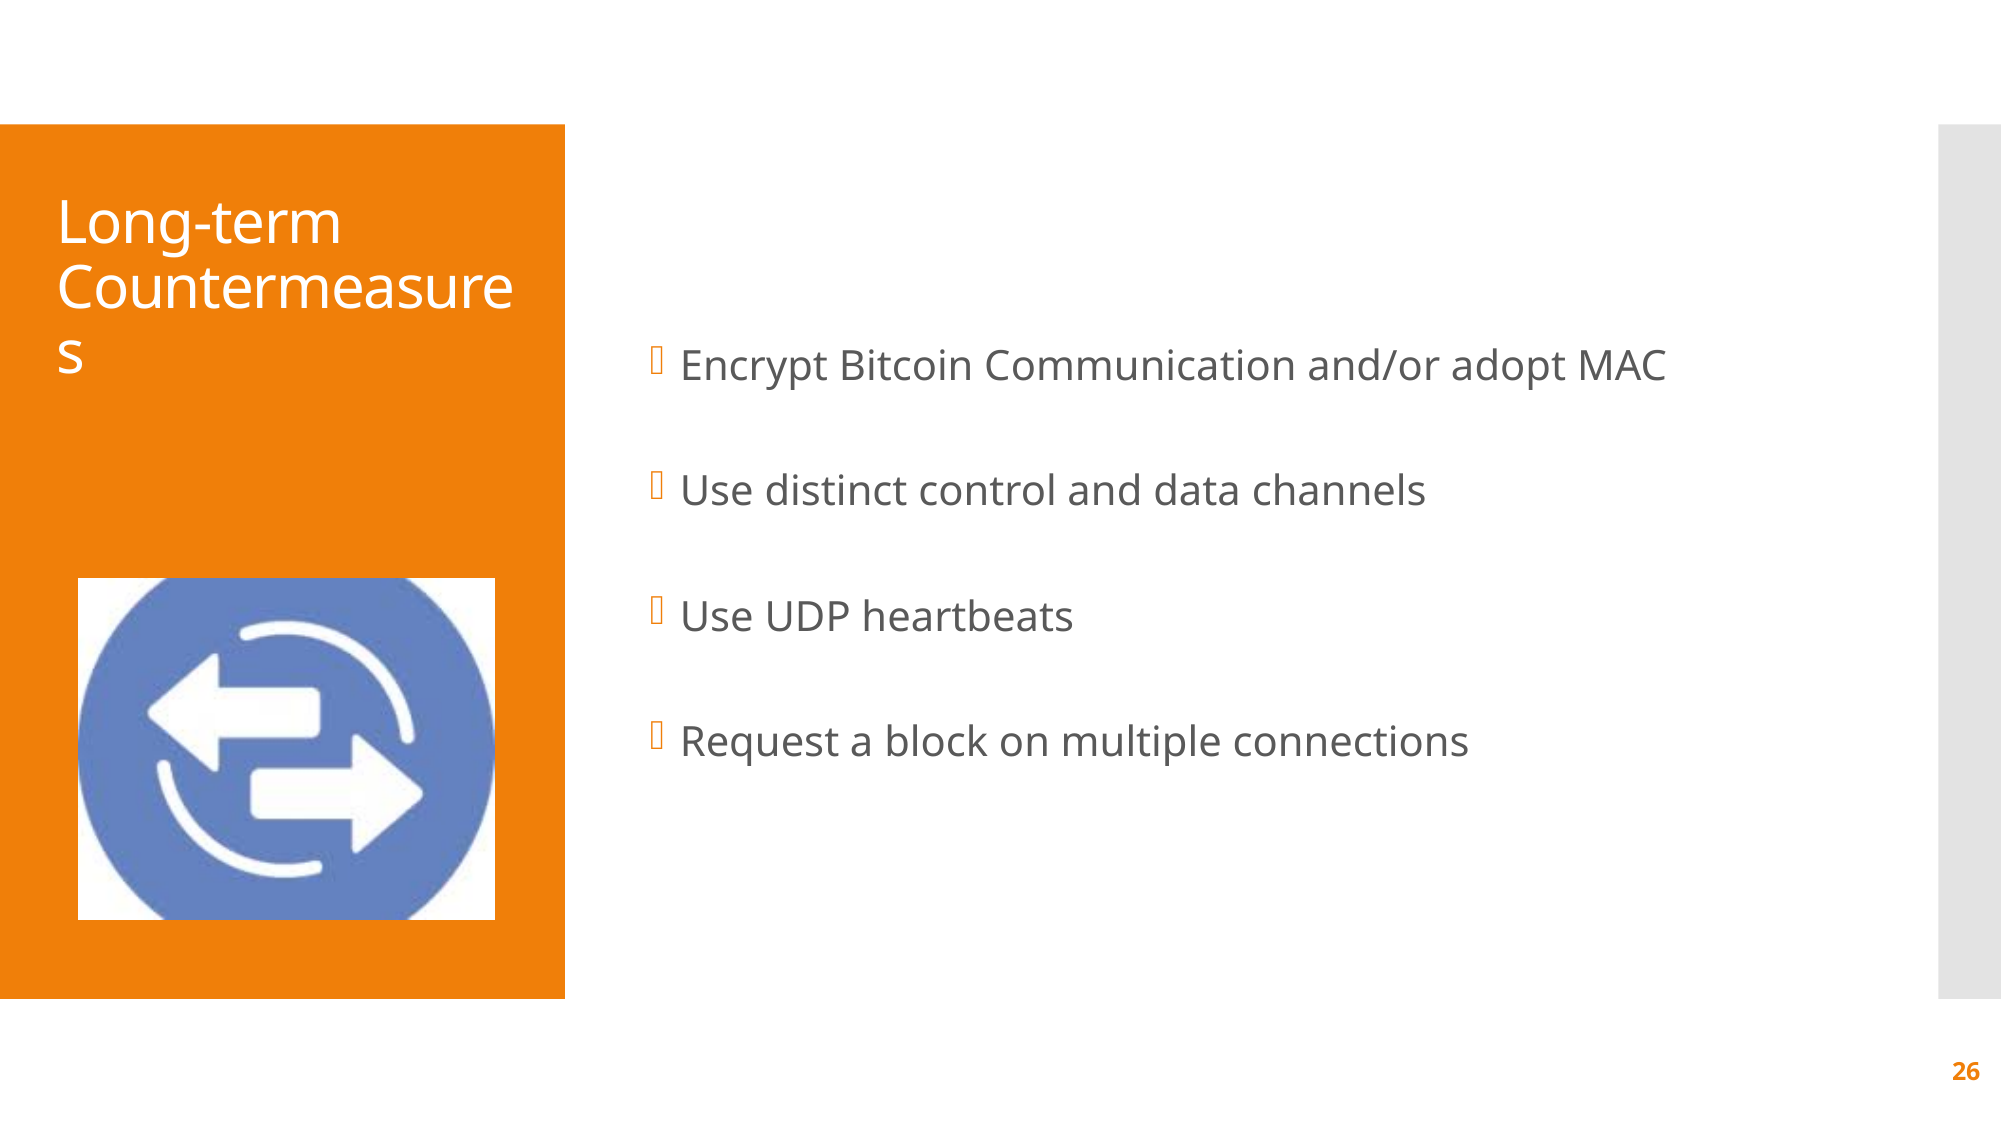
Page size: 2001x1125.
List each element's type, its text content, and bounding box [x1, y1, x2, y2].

title Long-term Countermeasures [41, 184, 549, 395]
slide_number 26 [1744, 1042, 1996, 1103]
list Encrypt Bitcoin Communication and/or adopt MAC Use distinct control and data channels Use UDP heartbeats Request a block on multiple connections [634, 141, 1835, 982]
picture [77, 578, 495, 920]
